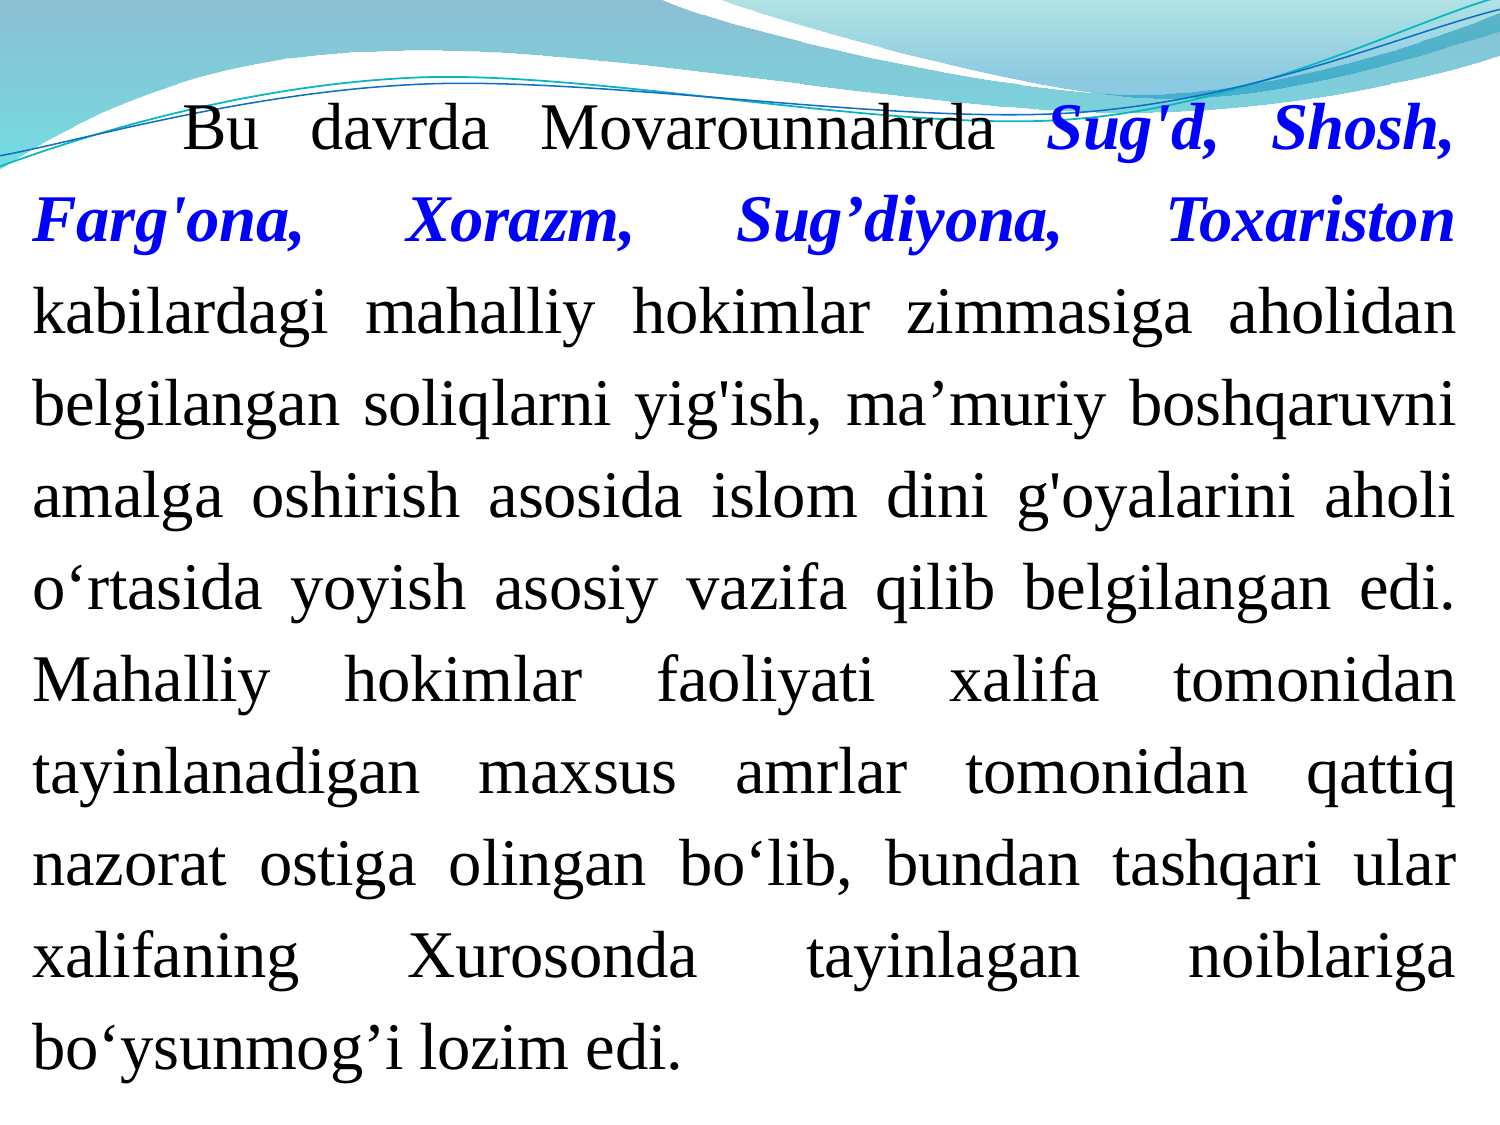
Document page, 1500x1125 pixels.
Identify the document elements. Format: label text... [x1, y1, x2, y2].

text_box Bu davrda Movarounnahrda Sug'd, Shosh, Farg'ona, Xorazm, Sug’diyona, Toxariston kabilardagi mahalliy hokimlar zimmasiga aholidan belgilangan soliqlarni yig'ish, ma’muriy boshqaruvni amalga oshirish asosida islom dini g'oyalarini aholi o‘rtasida yoyish asosiy vazifa qilib belgilangan edi. Mahalliy hokimlar faoliyati xalifa tomonidan tayinlanadigan maxsus amrlar tomonidan qattiq nazorat ostiga olingan bo‘lib, bundan tashqari ular xalifaning Xurosonda tayinlagan noiblariga bo‘ysunmog’i lozim edi. [17, 63, 1471, 1090]
